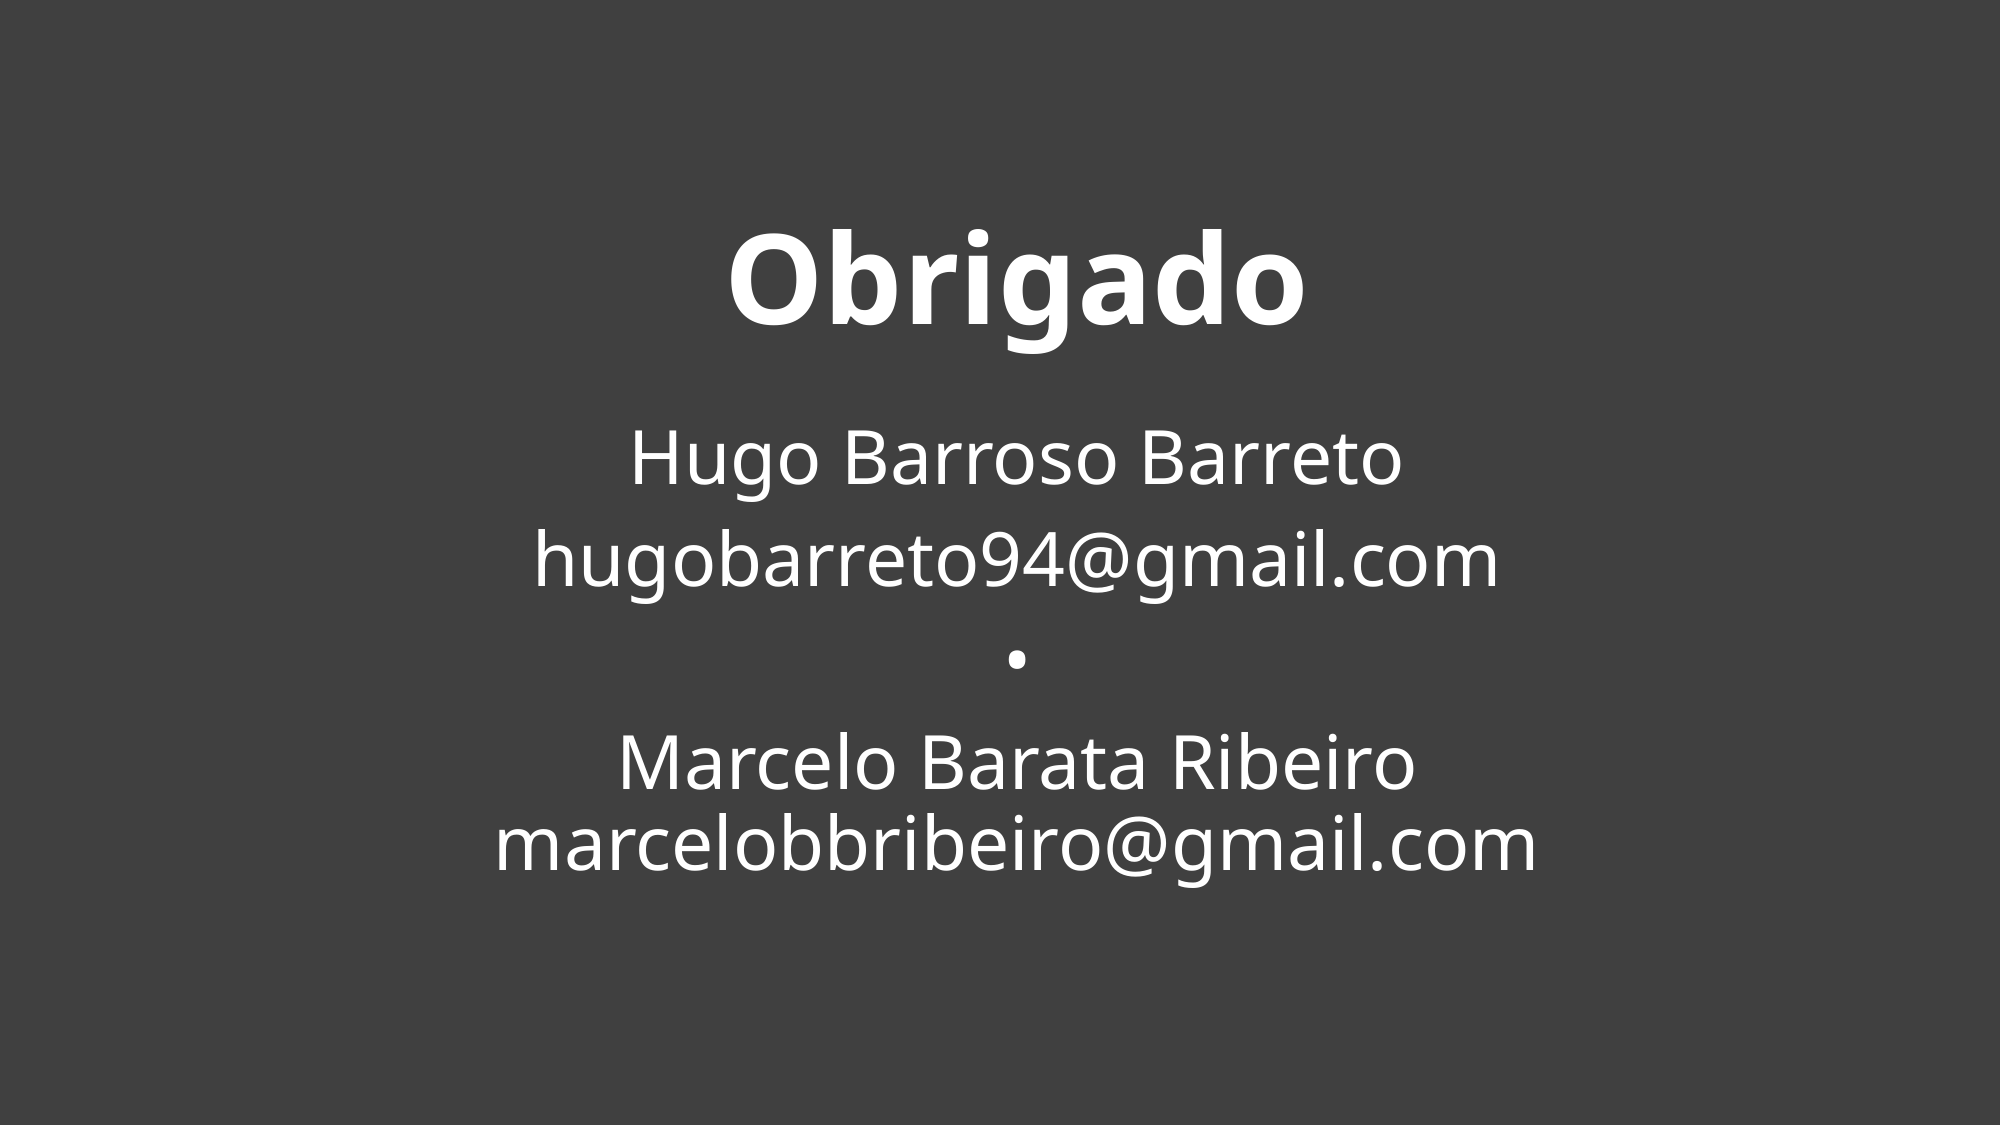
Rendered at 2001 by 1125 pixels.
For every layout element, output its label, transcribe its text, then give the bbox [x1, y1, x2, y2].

subtitle Hugo Barroso Barreto hugobarreto94@gmail.com • Marcelo Barata Ribeiro marcelobbribeiro@gmail.com [323, 406, 1711, 1045]
title Obrigado [261, 192, 1773, 366]
